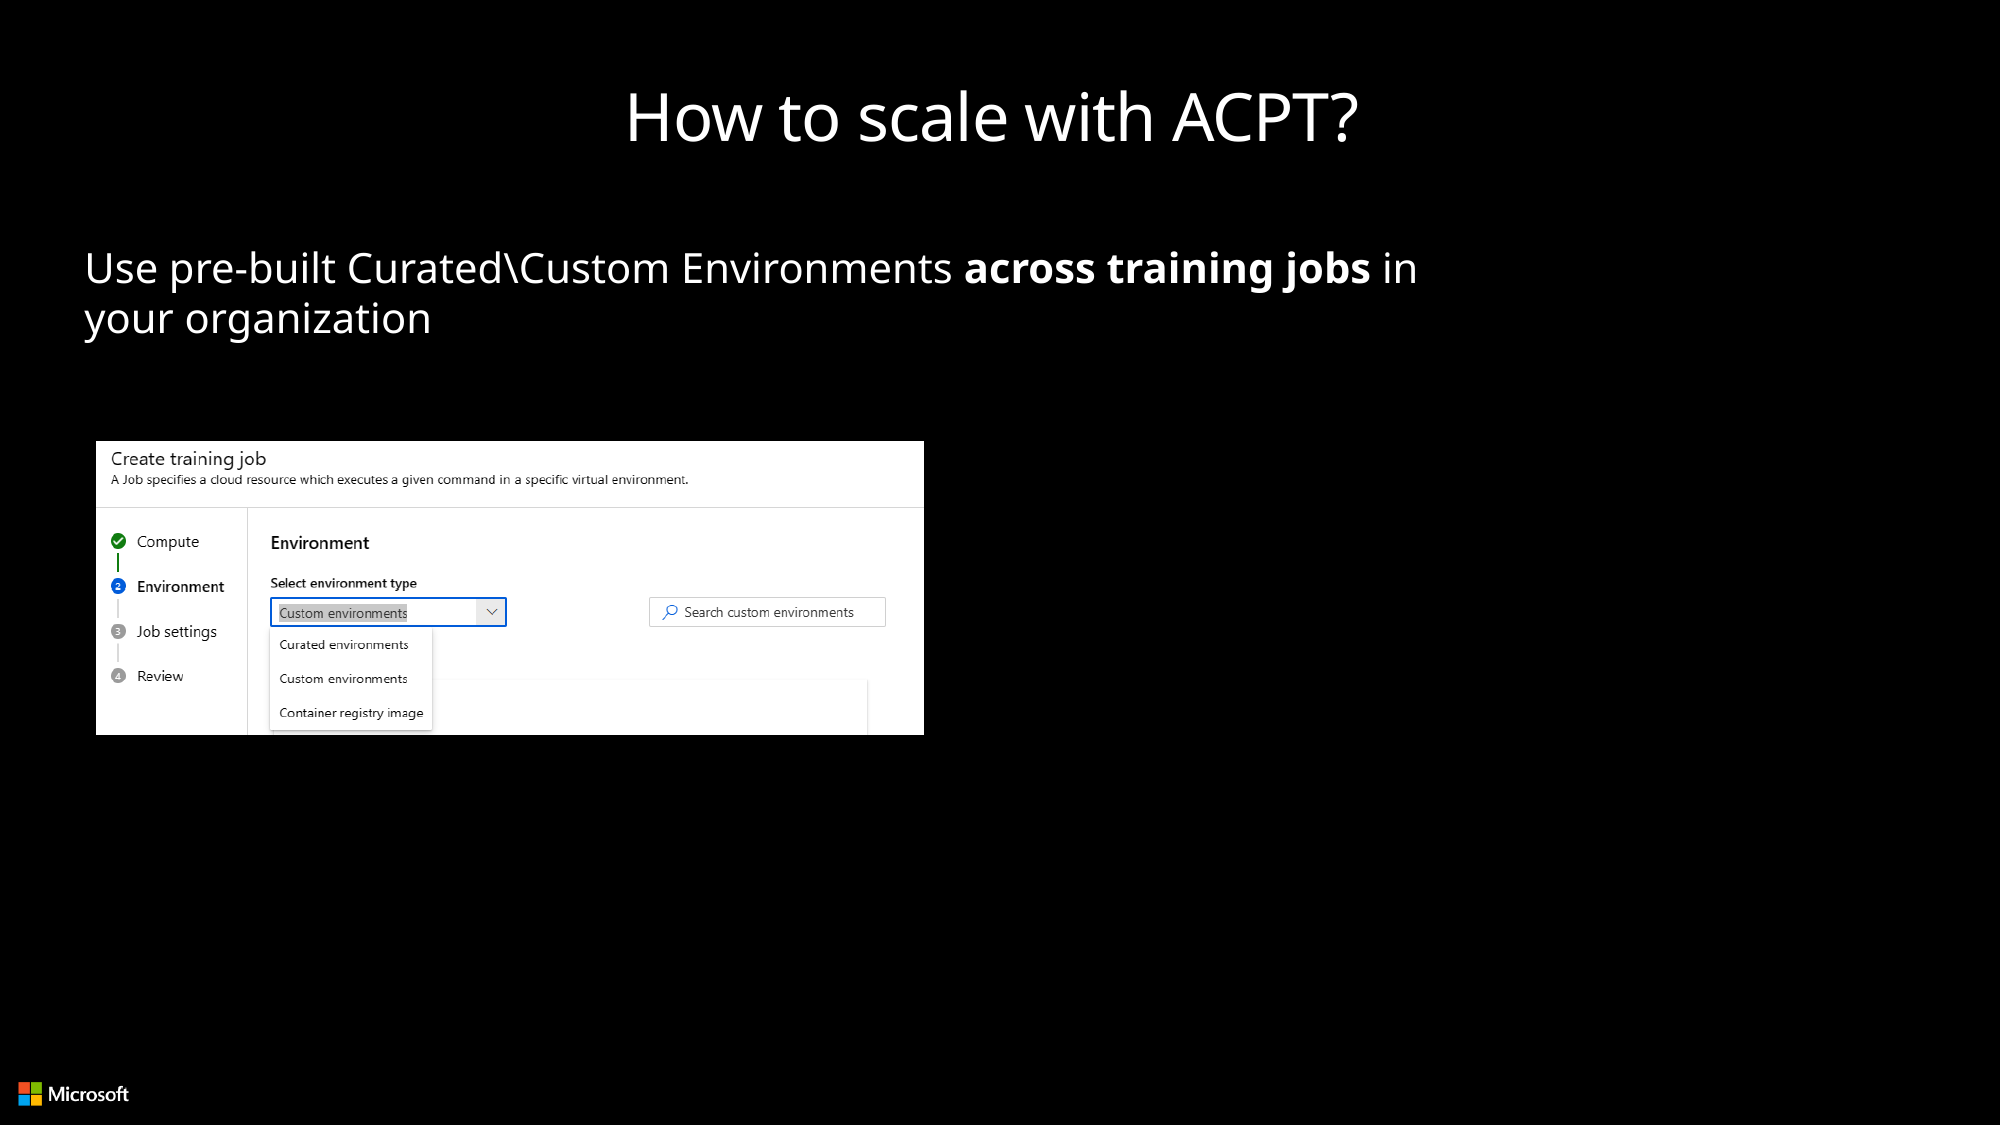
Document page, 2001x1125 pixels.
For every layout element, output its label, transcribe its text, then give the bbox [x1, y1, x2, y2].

text_box Use pre-built Curated\Custom Environments across training jobs in your organization [84, 242, 1436, 343]
picture [10, 1058, 145, 1118]
picture [96, 441, 924, 735]
title How to scale with ACPT? [96, 75, 1904, 156]
